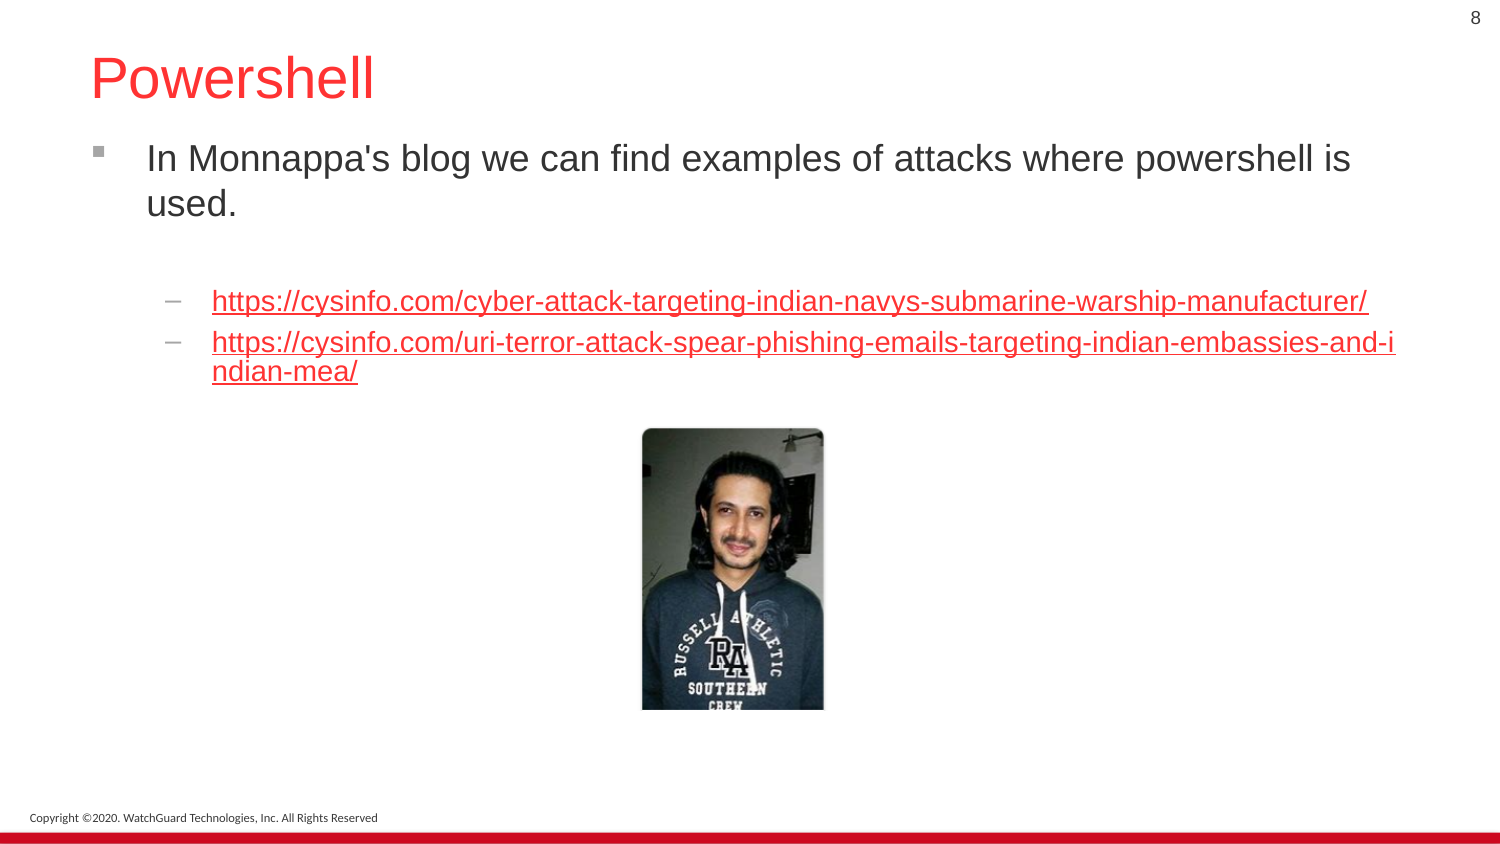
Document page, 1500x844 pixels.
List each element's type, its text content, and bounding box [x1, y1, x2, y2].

title Powershell [75, 33, 1425, 117]
slide_number 8 [1398, 0, 1497, 40]
list In Monnappa's blog we can find examples of attacks where powershell is used. https://cysinfo.com/cyber-attack-targeting-indian-navys-submarine-warship-manufacturer/ https://cysinfo.com/uri-terror-attack-spear-phishing-emails-targeting-indian-embassies-and-indian-mea/ [75, 126, 1425, 755]
picture [636, 421, 828, 711]
